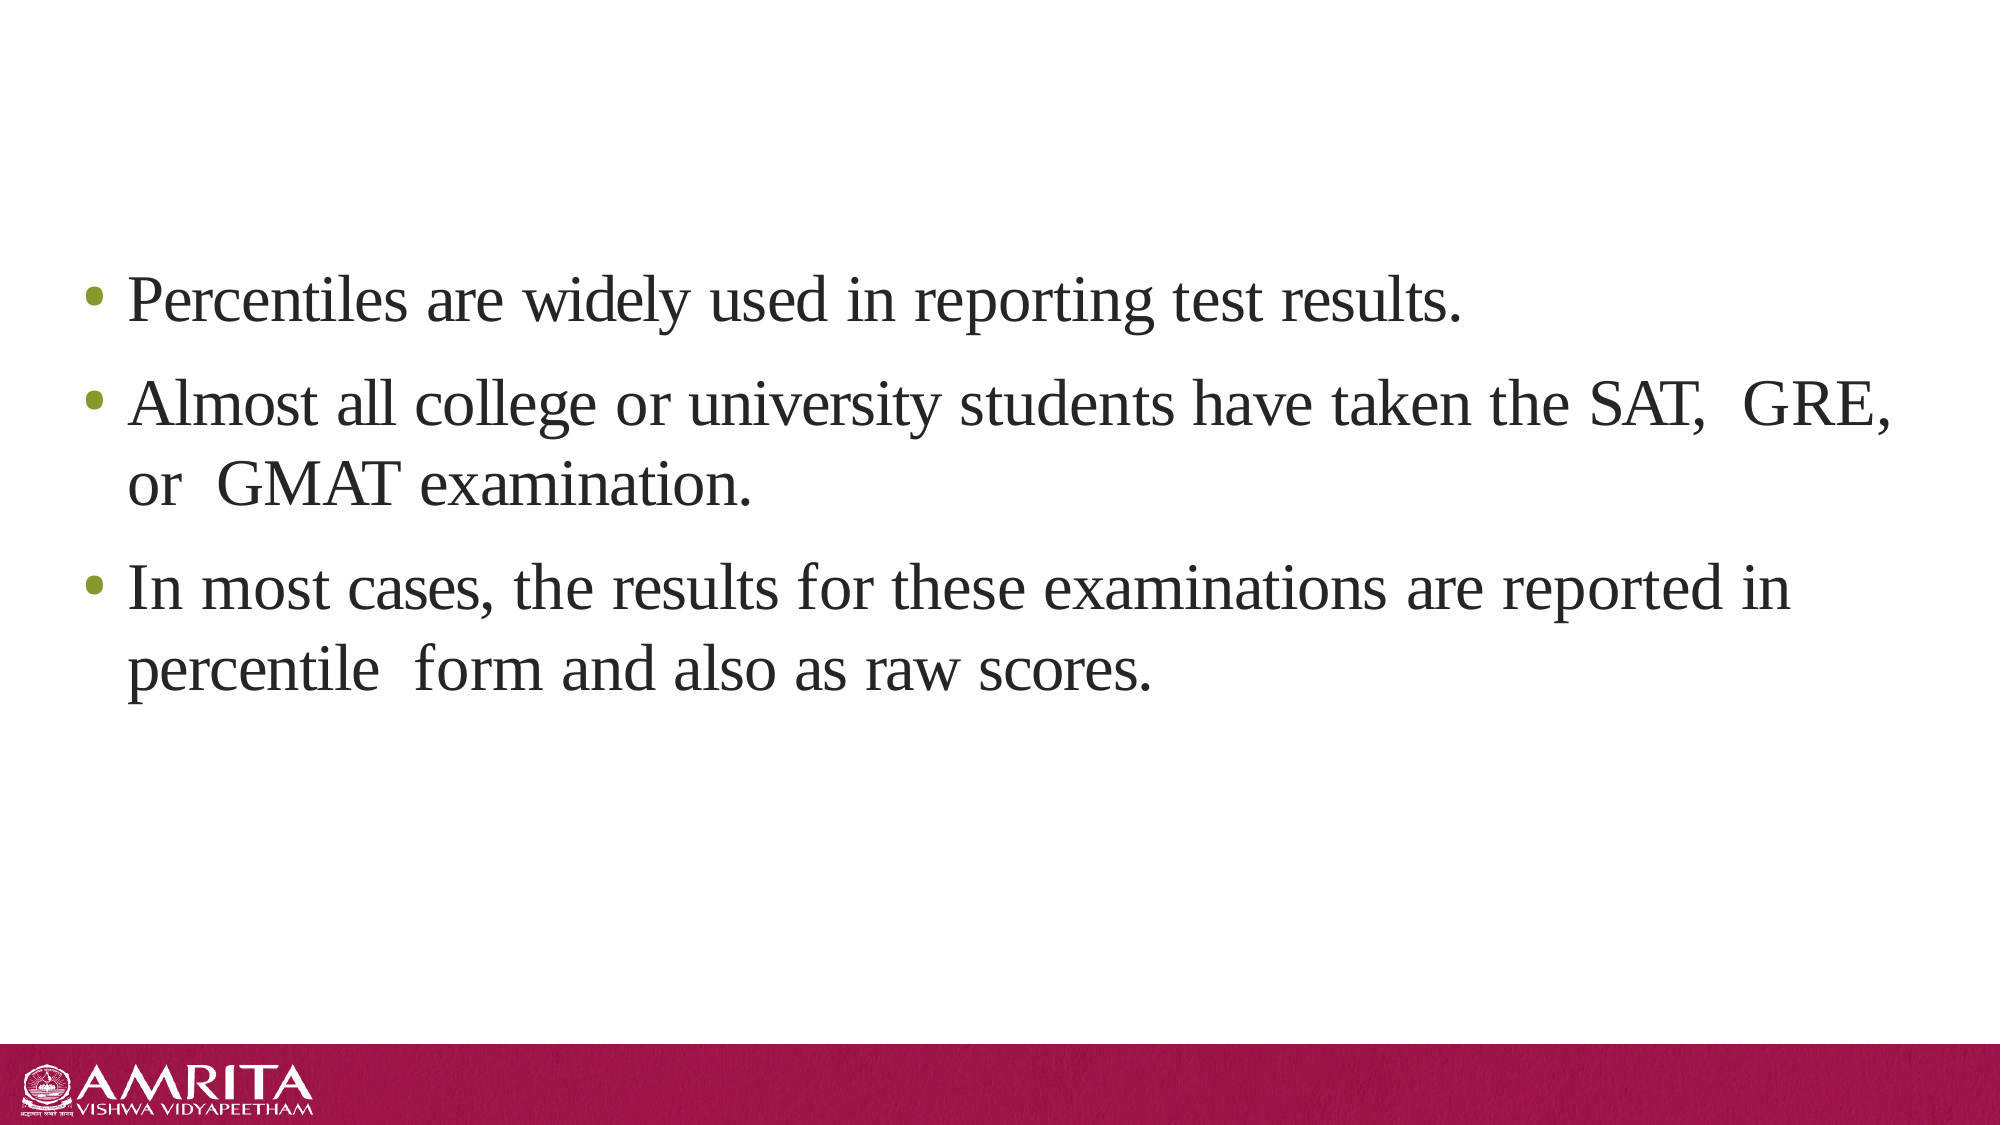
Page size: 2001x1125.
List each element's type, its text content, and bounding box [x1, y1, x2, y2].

text_box Percentiles are widely used in reporting test results. Almost all college or university students have taken the SAT, GRE, or GMAT examination. In most cases, the results for these examinations are reported in percentile form and also as raw scores. [78, 237, 1922, 704]
picture [0, 1044, 2000, 1125]
